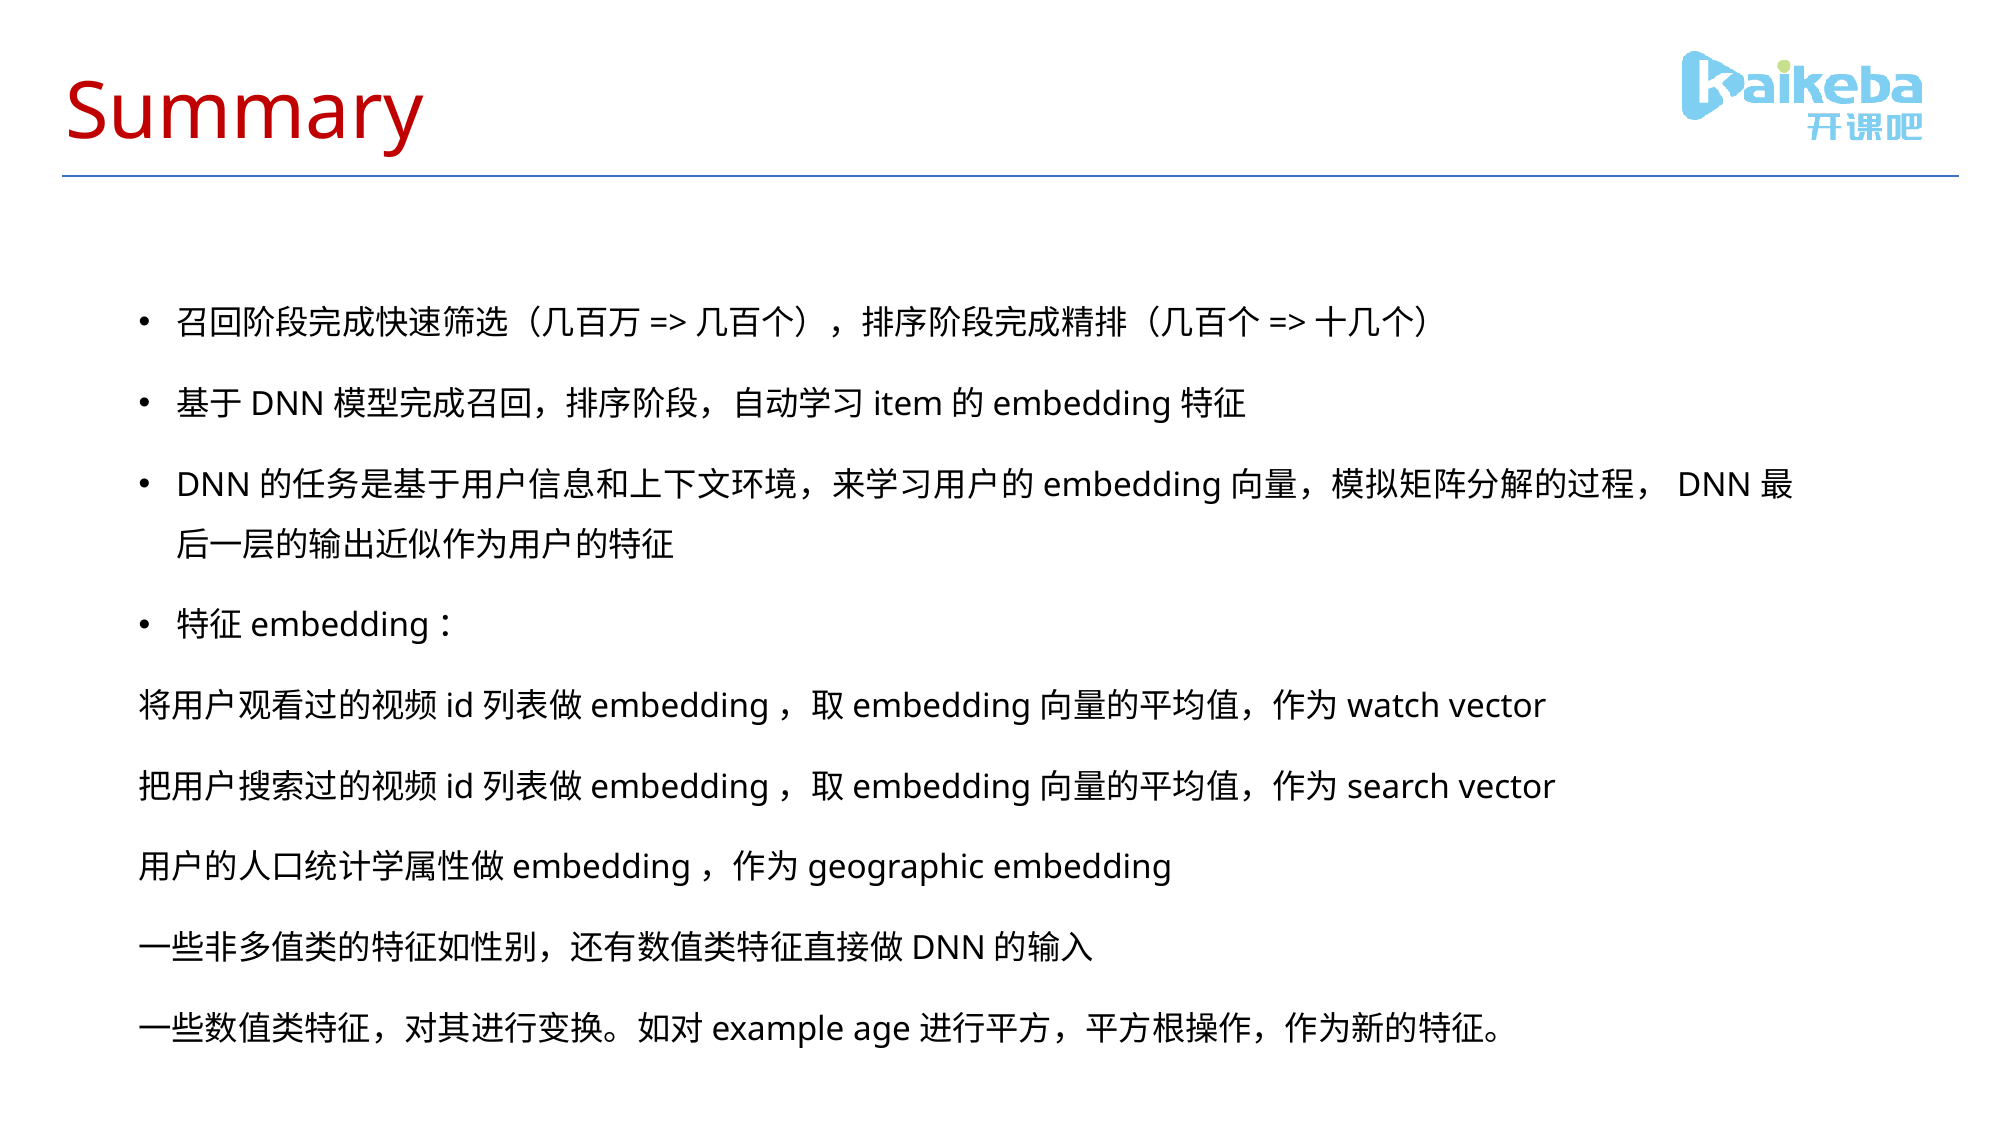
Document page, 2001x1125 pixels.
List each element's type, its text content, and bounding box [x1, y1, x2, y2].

text_box 召回阶段完成快速筛选（几百万=>几百个），排序阶段完成精排（几百个=>十几个） 基于DNN模型完成召回，排序阶段，自动学习item的embedding特征 DNN的任务是基于用户信息和上下文环境，来学习用户的embedding向量，模拟矩阵分解的过程，DNN最后一层的输出近似作为用户的特征 特征embedding： 将用户观看过的视频id列表做embedding，取embedding向量的平均值，作为watch vector 把用户搜索过的视频id列表做embedding，取embedding向量的平均值，作为search vector 用户的人口统计学属性做embedding，作为geographic embedding 一些非多值类的特征如性别，还有数值类特征直接做DNN的输入 一些数值类特征，对其进行变换。如对example age进行平方，平方根操作，作为新的特征。 [130, 274, 1802, 965]
text_box [1653, 21, 1950, 167]
title Summary [57, 59, 1728, 167]
